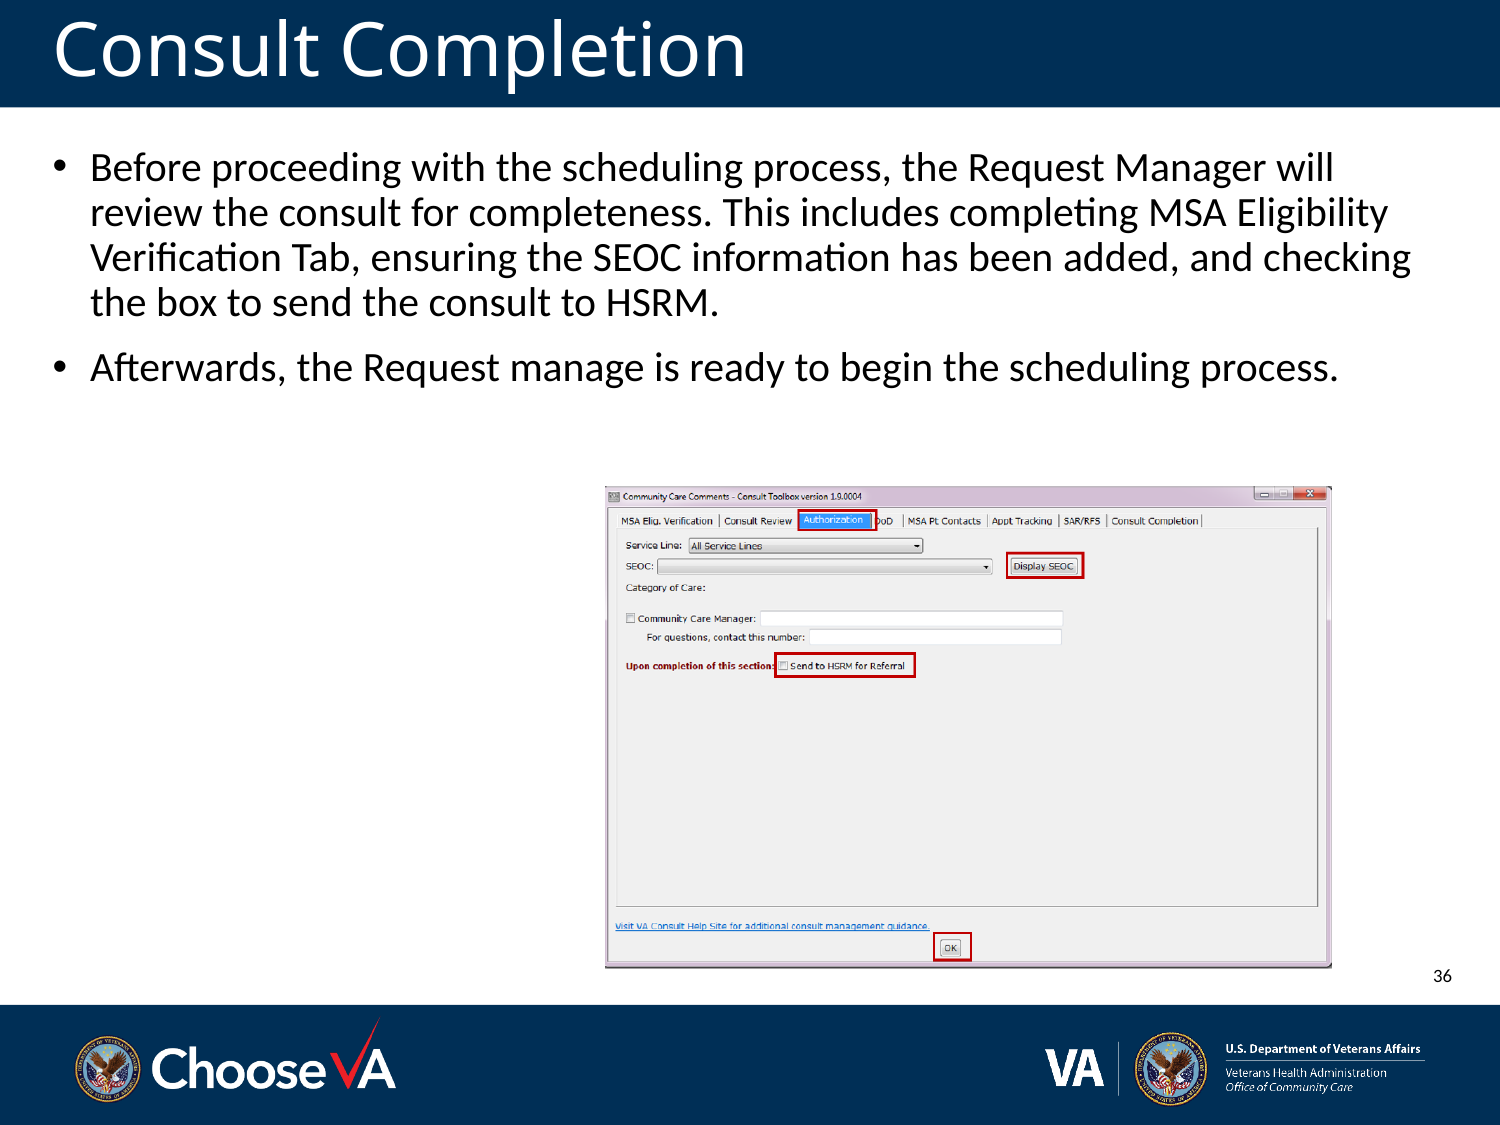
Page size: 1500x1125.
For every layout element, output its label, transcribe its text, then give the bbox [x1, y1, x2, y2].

picture [74, 1015, 396, 1103]
picture [1045, 1028, 1425, 1109]
slide_number 36 [1406, 945, 1468, 1006]
picture [604, 485, 1336, 976]
title Consult Completion [37, 0, 1450, 108]
list Before proceeding with the scheduling process, the Request Manager will review the consult for completeness. This includes completing MSA Eligibility Verification Tab, ensuring the SEOC information has been added, and checking the box to send the consult to HSRM. Afterwards, the Request manage is ready to begin the scheduling process. [37, 137, 1450, 963]
